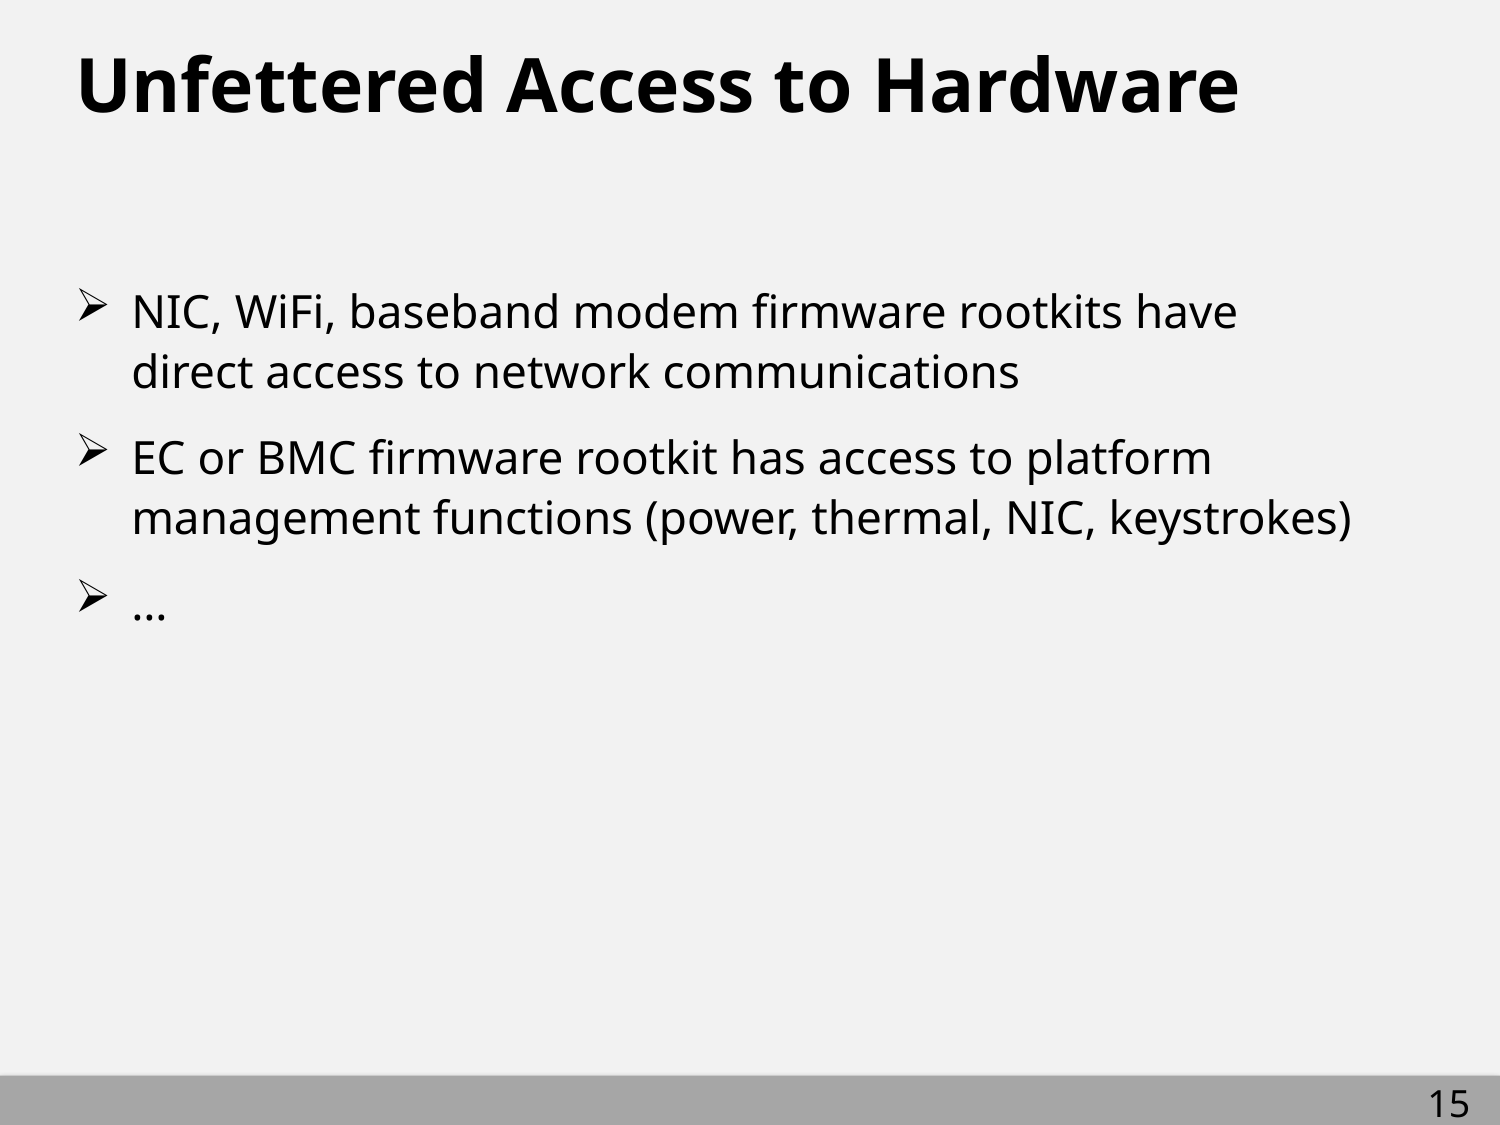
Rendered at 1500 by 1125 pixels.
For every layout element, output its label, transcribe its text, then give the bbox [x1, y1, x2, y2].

list NIC, WiFi, baseband modem firmware rootkits have direct access to network communications EC or BMC firmware rootkit has access to platform management functions (power, thermal, NIC, keystrokes) … [75, 277, 1363, 1020]
title Unfettered Access to Hardware [75, 37, 1425, 201]
slide_number 15 [1412, 1073, 1500, 1125]
